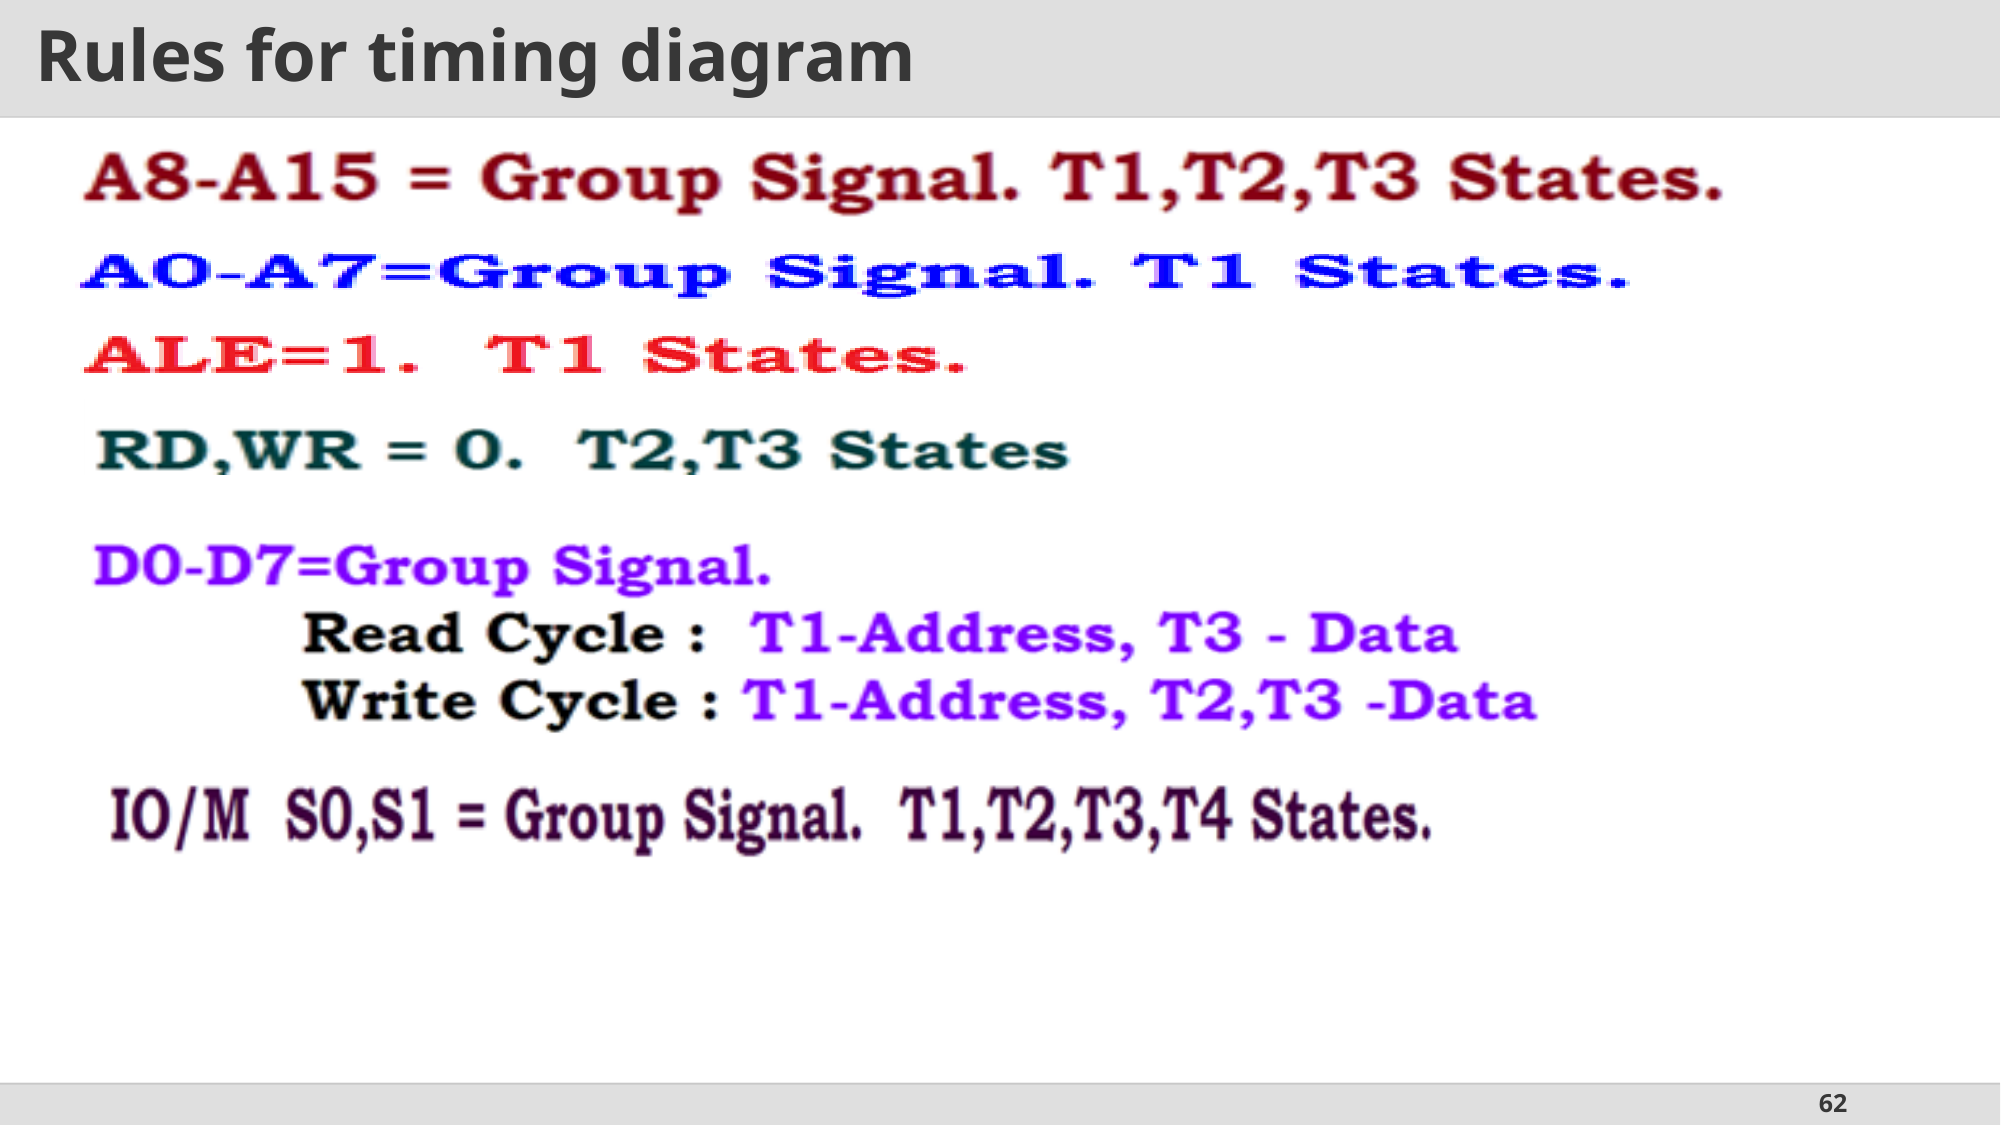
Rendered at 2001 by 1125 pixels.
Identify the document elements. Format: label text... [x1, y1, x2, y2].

title Rules for timing diagram [0, 0, 2000, 117]
picture [66, 324, 1034, 388]
picture [49, 137, 1767, 313]
picture [83, 749, 1434, 863]
picture [76, 529, 1561, 742]
picture [83, 399, 1117, 475]
